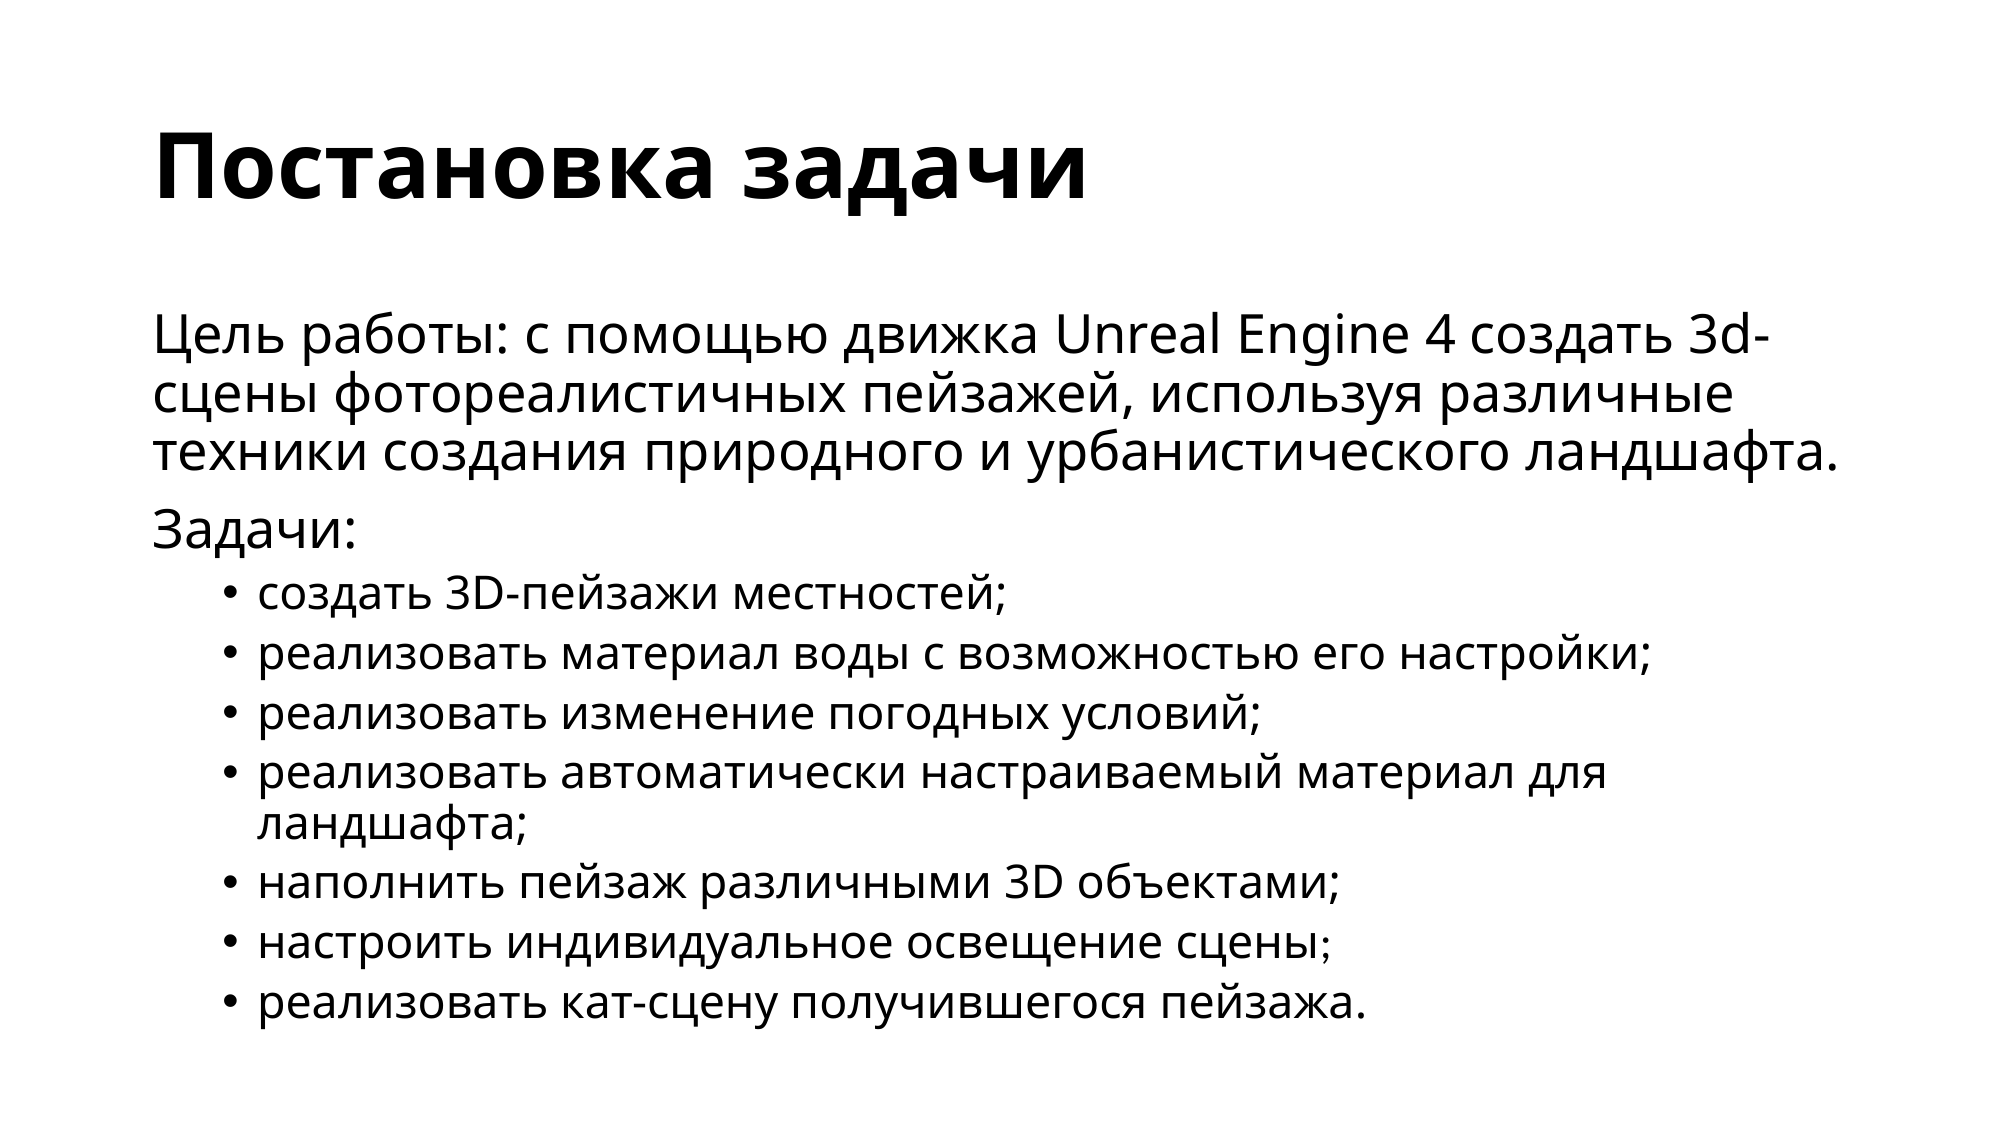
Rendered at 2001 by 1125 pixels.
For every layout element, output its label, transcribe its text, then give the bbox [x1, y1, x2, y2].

list Цель работы: с помощью движка Unreal Engine 4 создать 3d-сцены фотореалистичных пейзажей, используя различные техники создания природного и урбанистического ландшафта. Задачи: создать 3D-пейзажи местностей; реализовать материал воды с возможностью его настройки; реализовать изменение погодных условий; реализовать автоматически настраиваемый материал для ландшафта; наполнить пейзаж различными 3D объектами; настроить индивидуальное освещение сцены; реализовать кат-сцену получившегося пейзажа. [137, 299, 1863, 1098]
title Постановка задачи [137, 59, 1863, 278]
